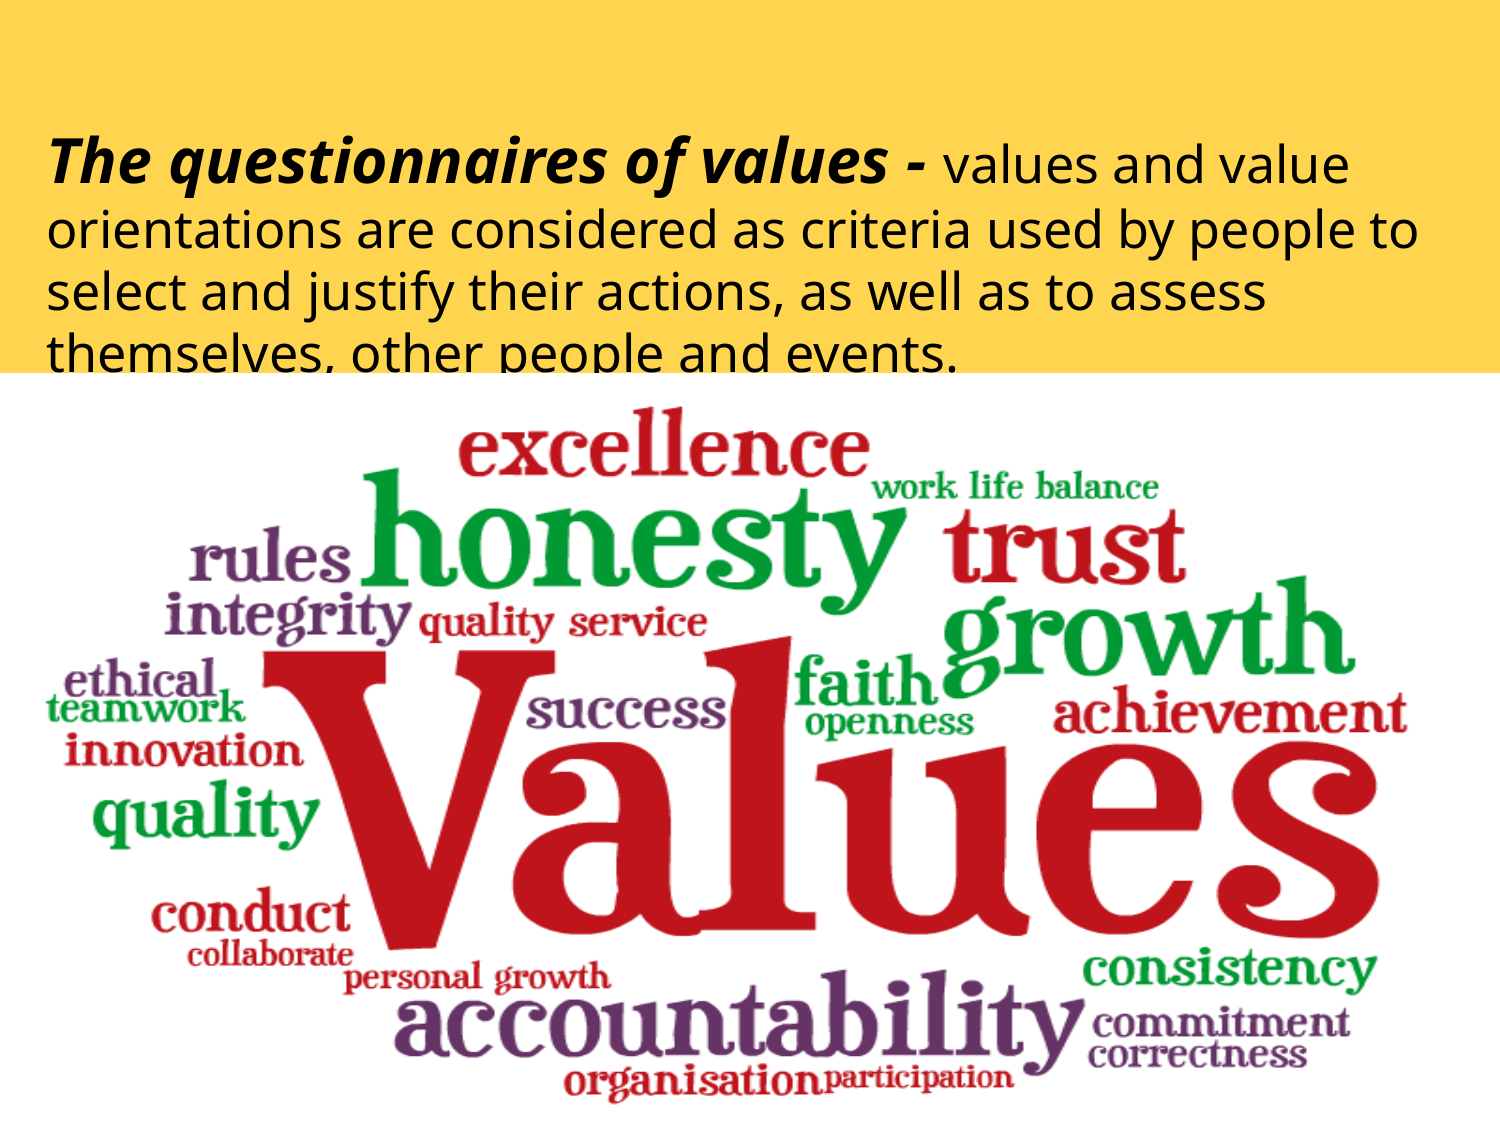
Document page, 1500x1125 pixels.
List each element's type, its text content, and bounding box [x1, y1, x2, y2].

text_box The questionnaires of values - values and value orientations are considered as criteria used by people to select and justify their actions, as well as to assess themselves, other people and events. [31, 113, 1479, 373]
picture [0, 0, 1500, 1125]
